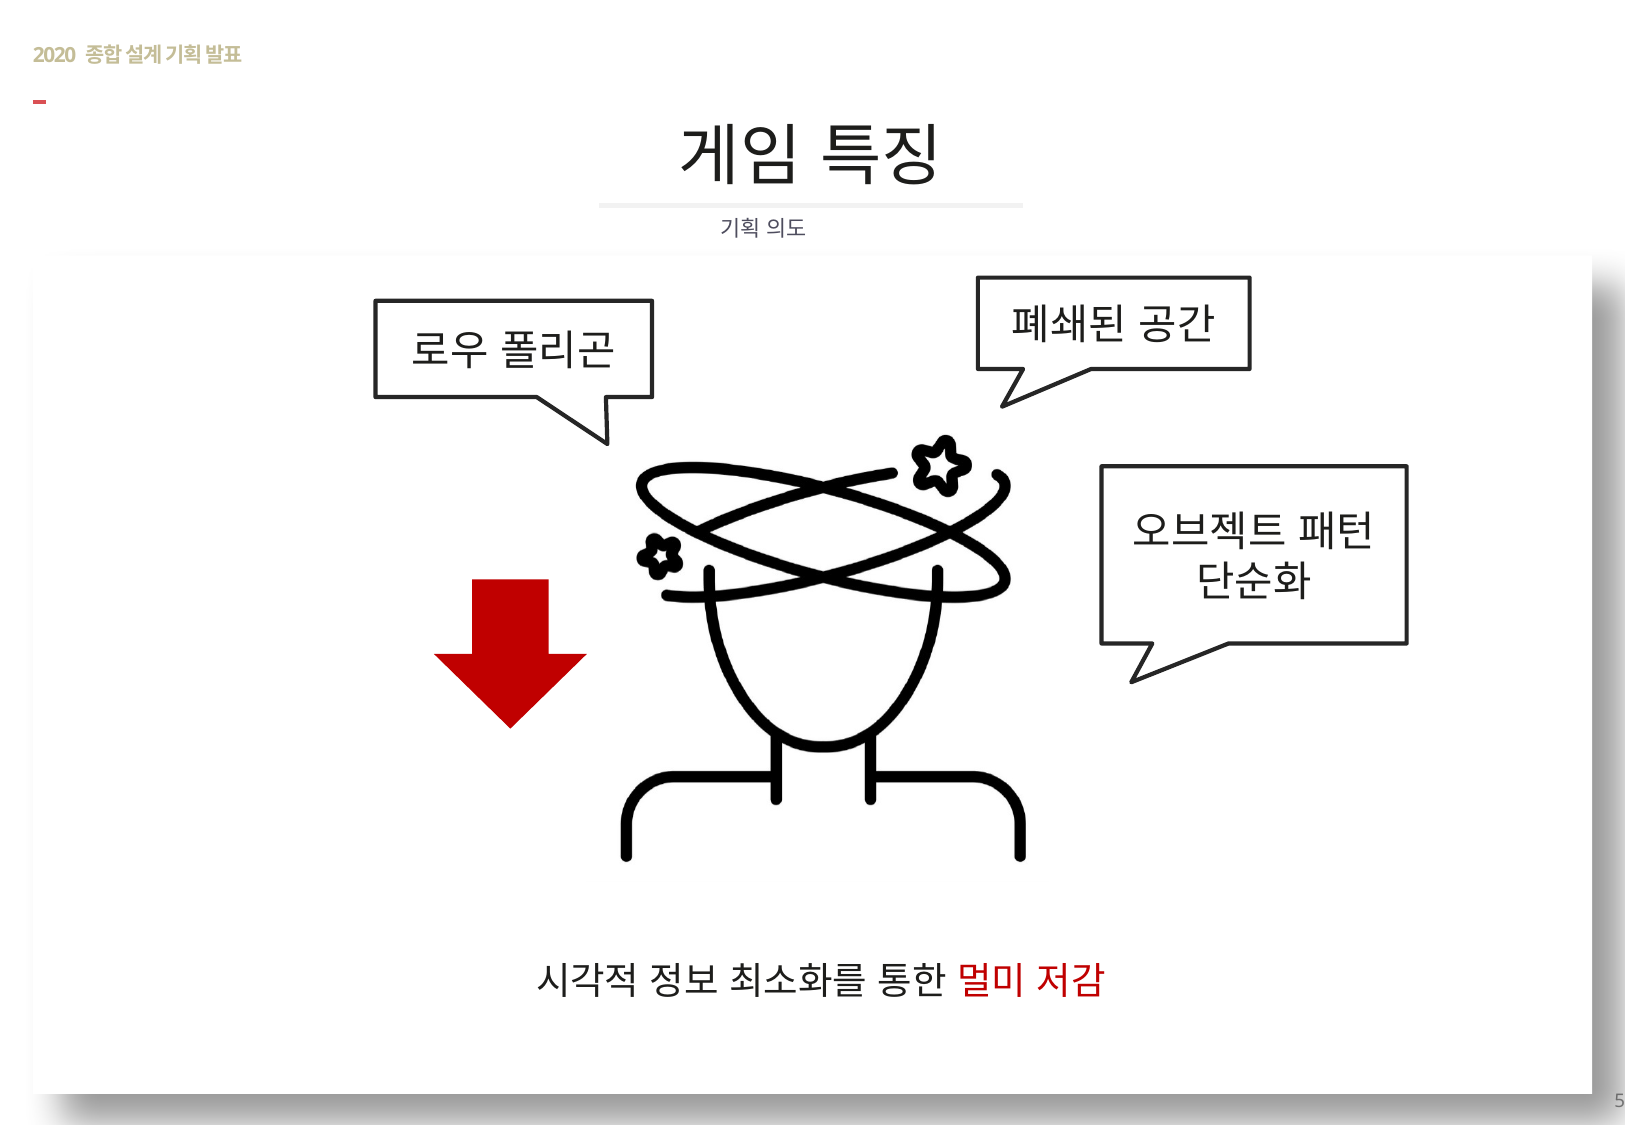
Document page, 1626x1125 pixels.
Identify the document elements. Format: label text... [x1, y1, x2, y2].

picture [586, 411, 1049, 882]
text_box 폐쇄된 공간 [975, 275, 1252, 409]
text_box 게임 특징 [215, 124, 1407, 182]
text_box [31, 253, 1594, 1096]
slide_number 5 [1556, 1077, 1625, 1125]
text_box 로우 폴리곤 [373, 298, 655, 430]
text_box 시각적 정보 최소화를 통한 멀미 저감 [215, 940, 1427, 1010]
text_box [431, 577, 581, 731]
text_box 기획 의도 [706, 213, 919, 247]
title 2020 종합 설계 기획 발표 [32, 19, 482, 90]
text_box 오브젝트 패턴 단순화 [1099, 464, 1409, 685]
